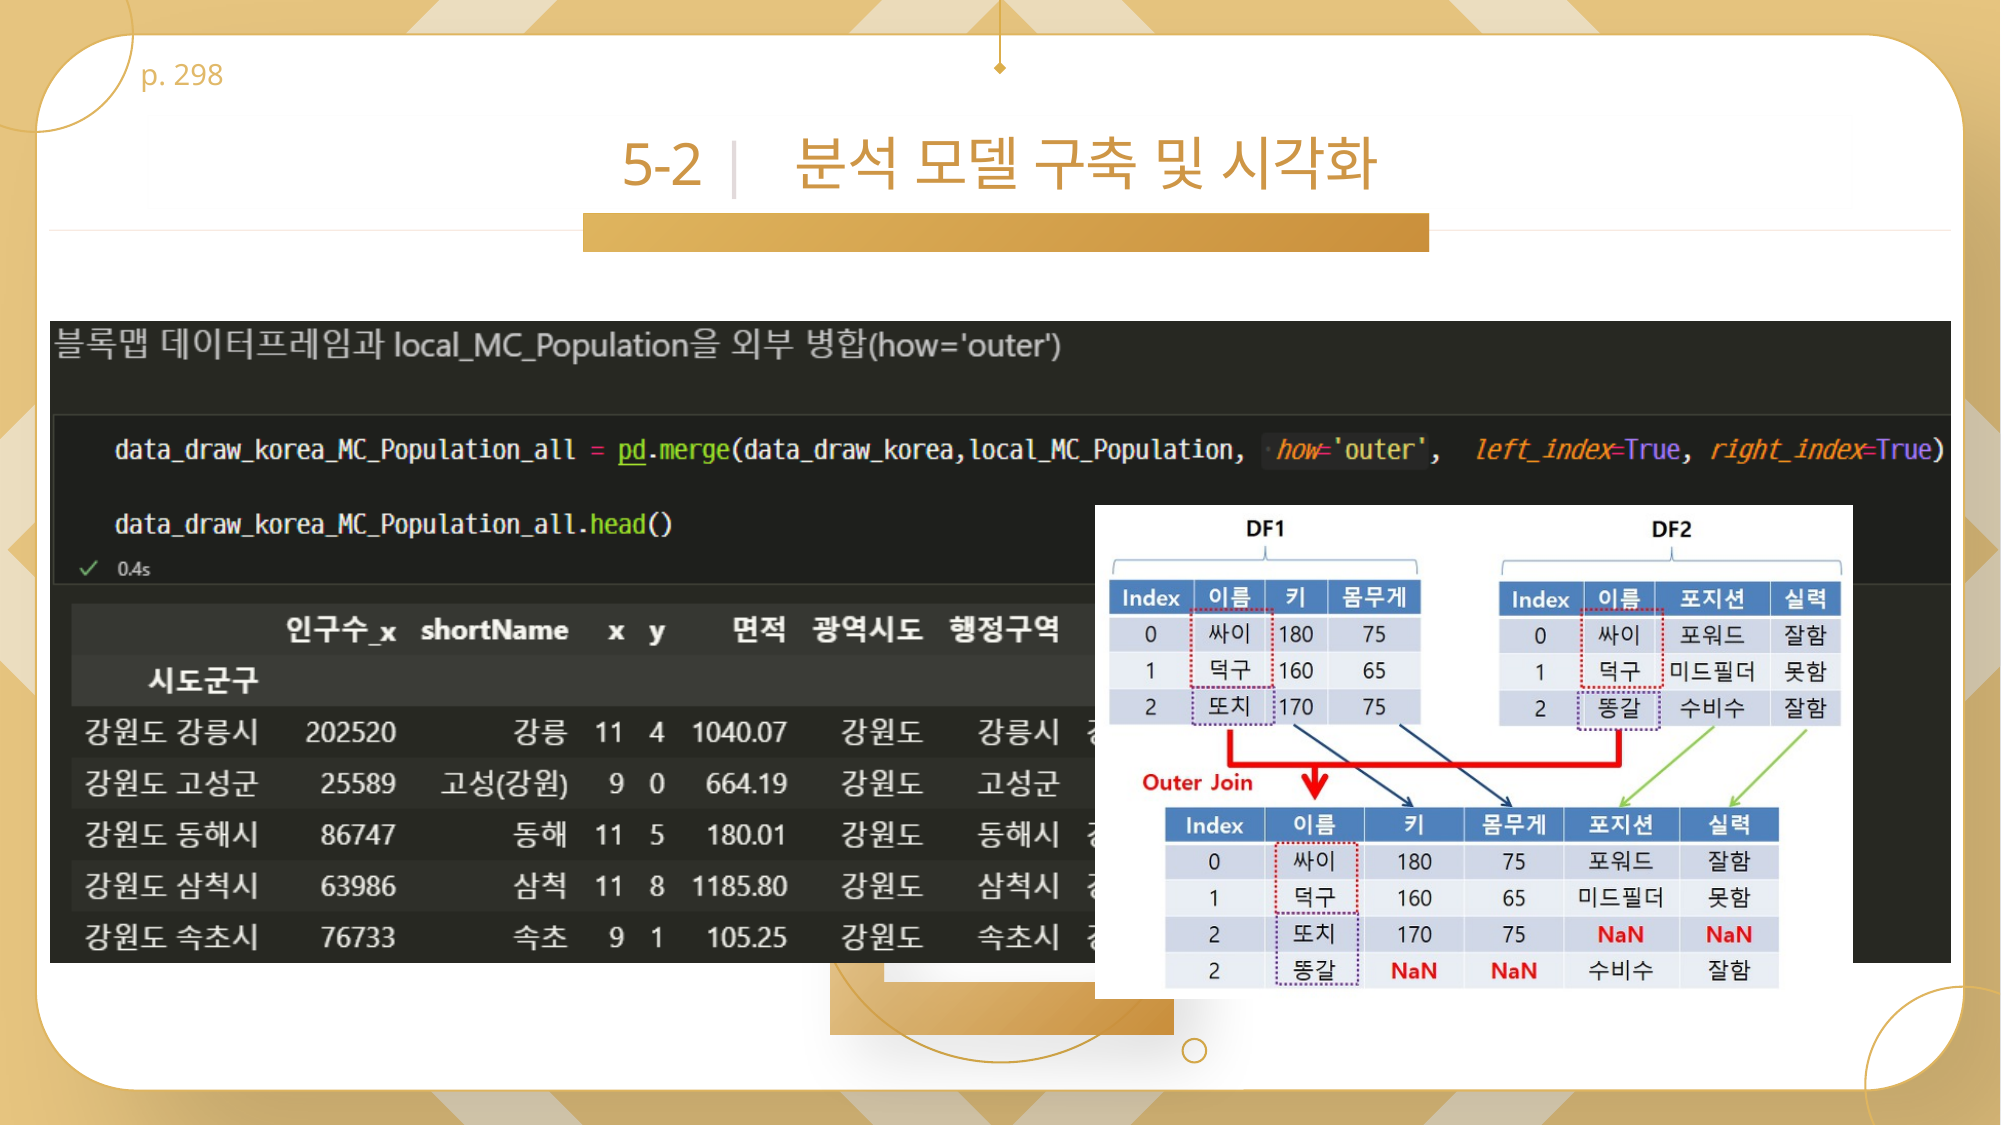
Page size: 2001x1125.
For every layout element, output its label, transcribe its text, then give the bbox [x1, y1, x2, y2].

subtitle Part 3 빅데이터 분석 – 지리 정보 분석 [581, 210, 1432, 255]
picture [50, 321, 1951, 999]
title 5-2 | 분석 모델 구축 및 시각화 [147, 115, 1853, 209]
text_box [807, 963, 1194, 1075]
text_box p. 298 [125, 49, 239, 99]
